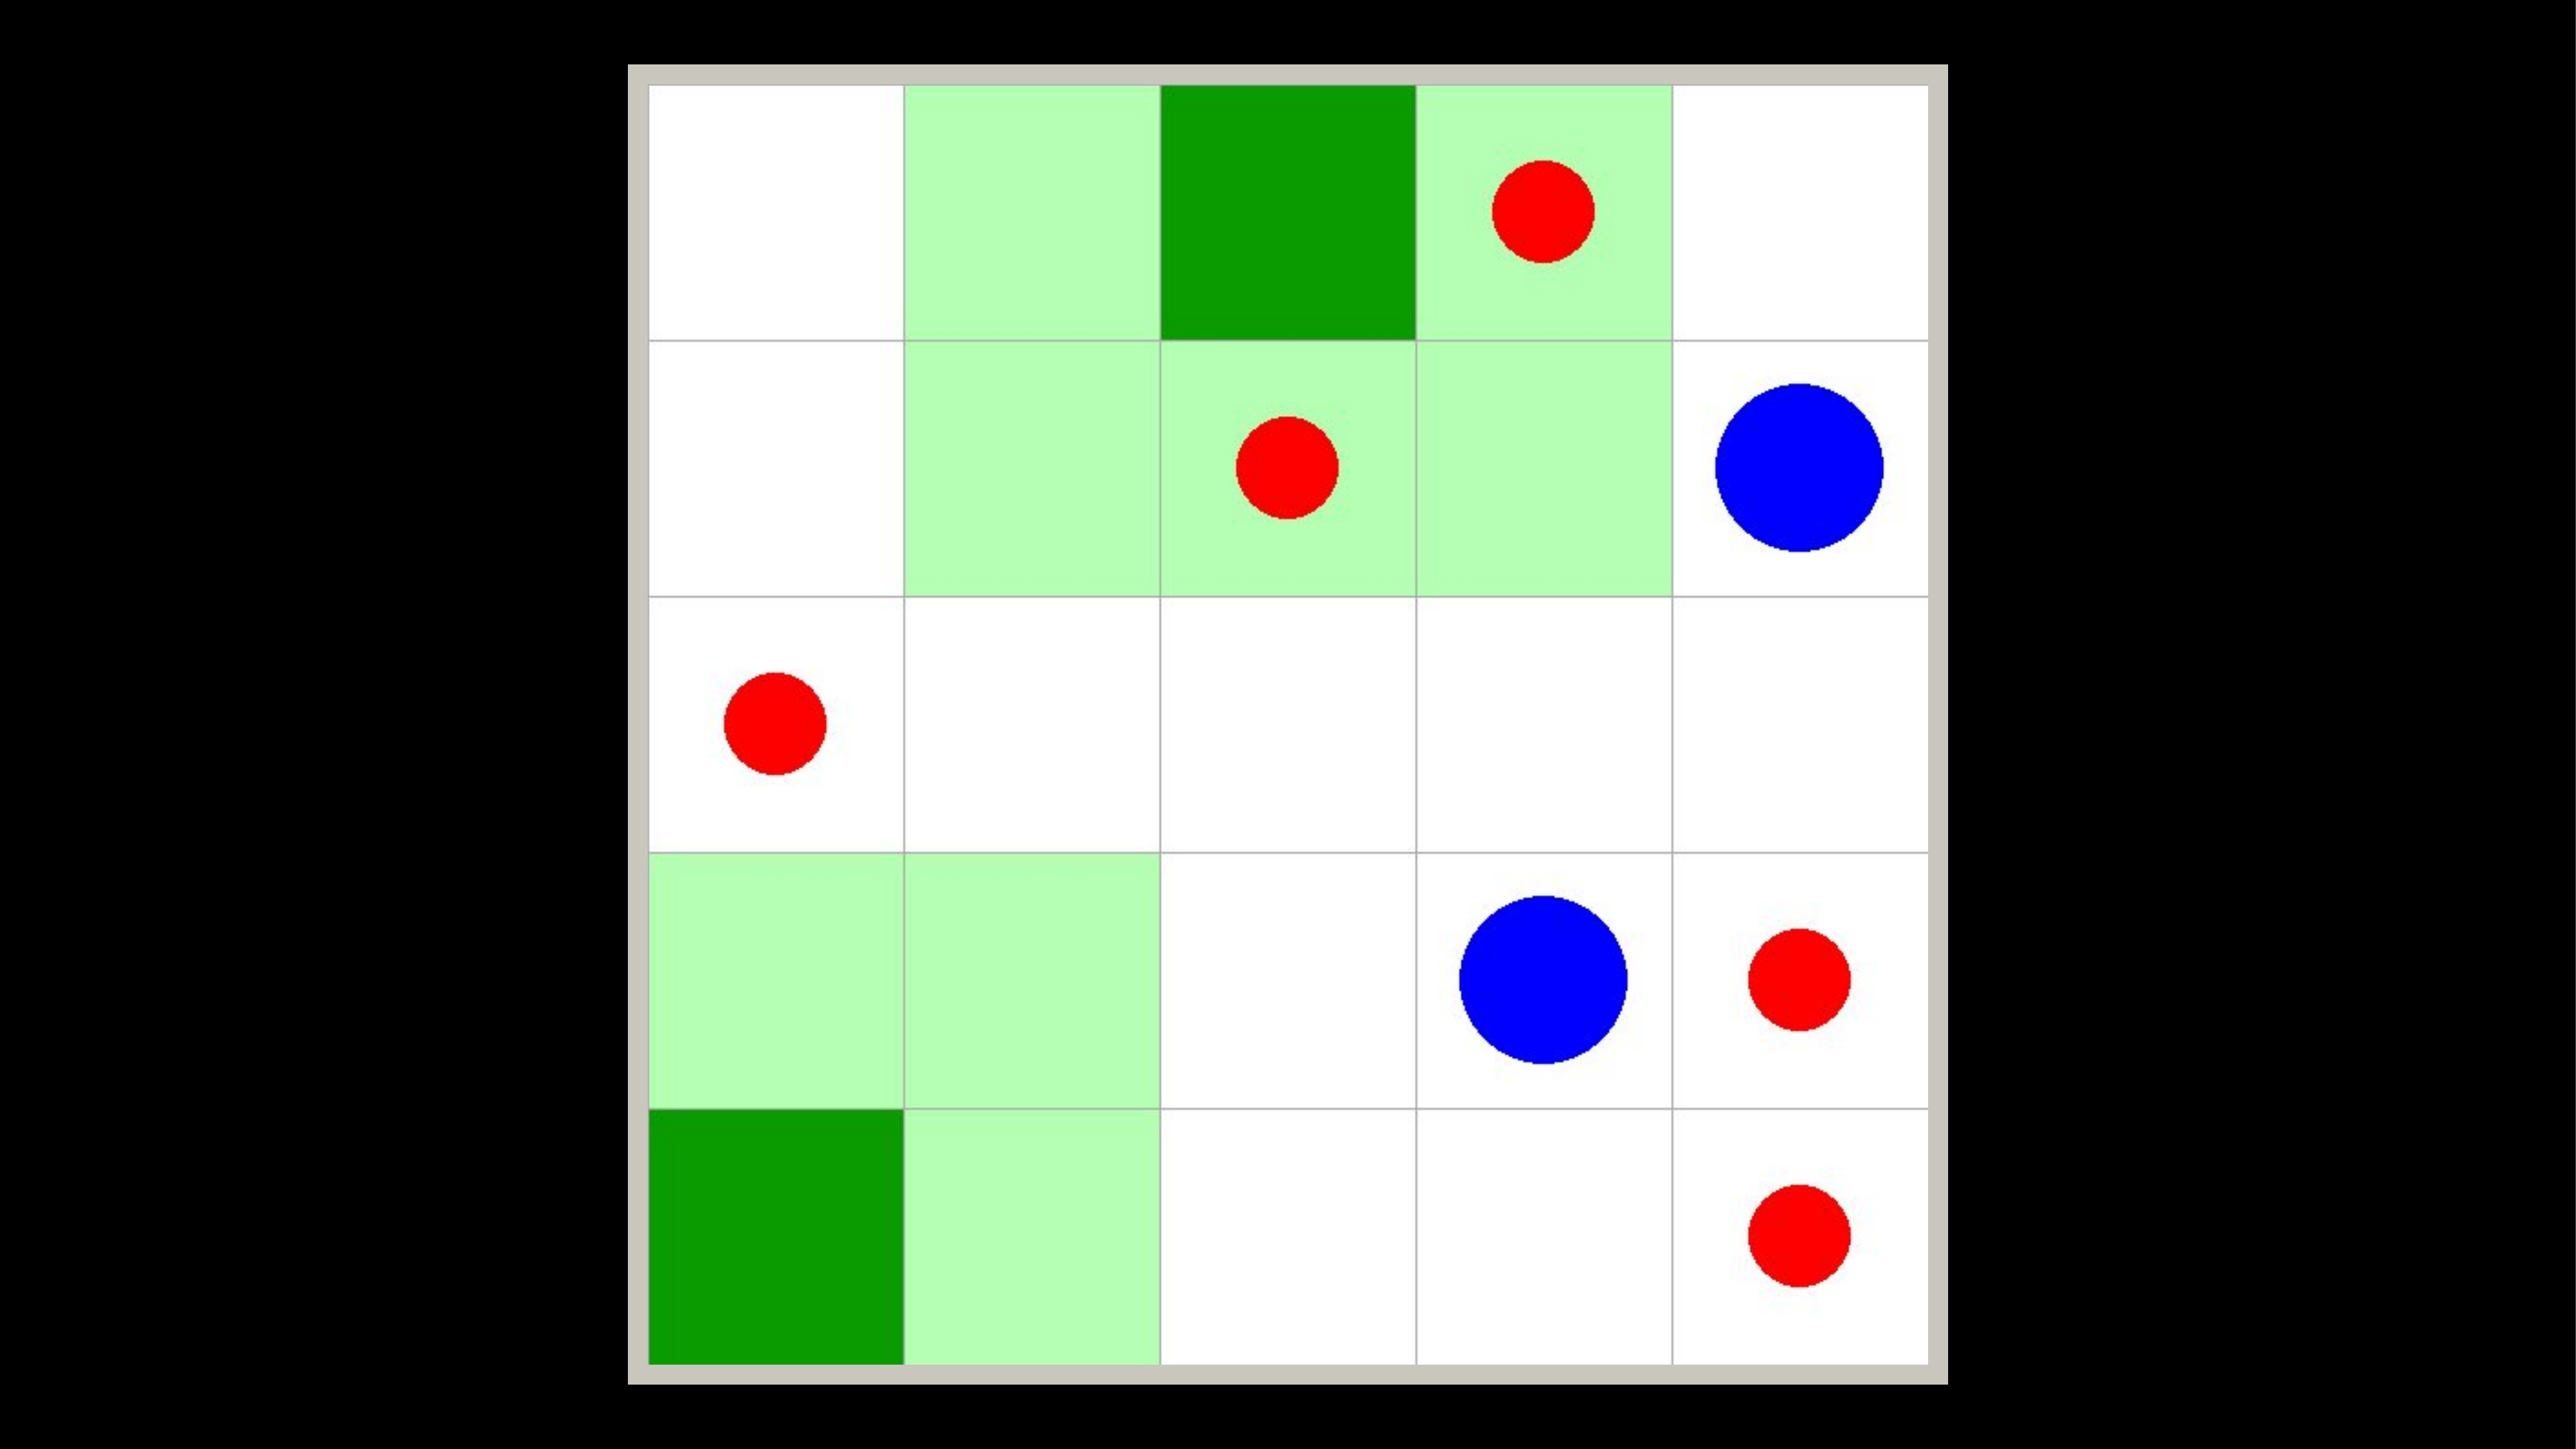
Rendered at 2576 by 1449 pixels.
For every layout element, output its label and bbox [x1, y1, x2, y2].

picture [648, 84, 1928, 1365]
